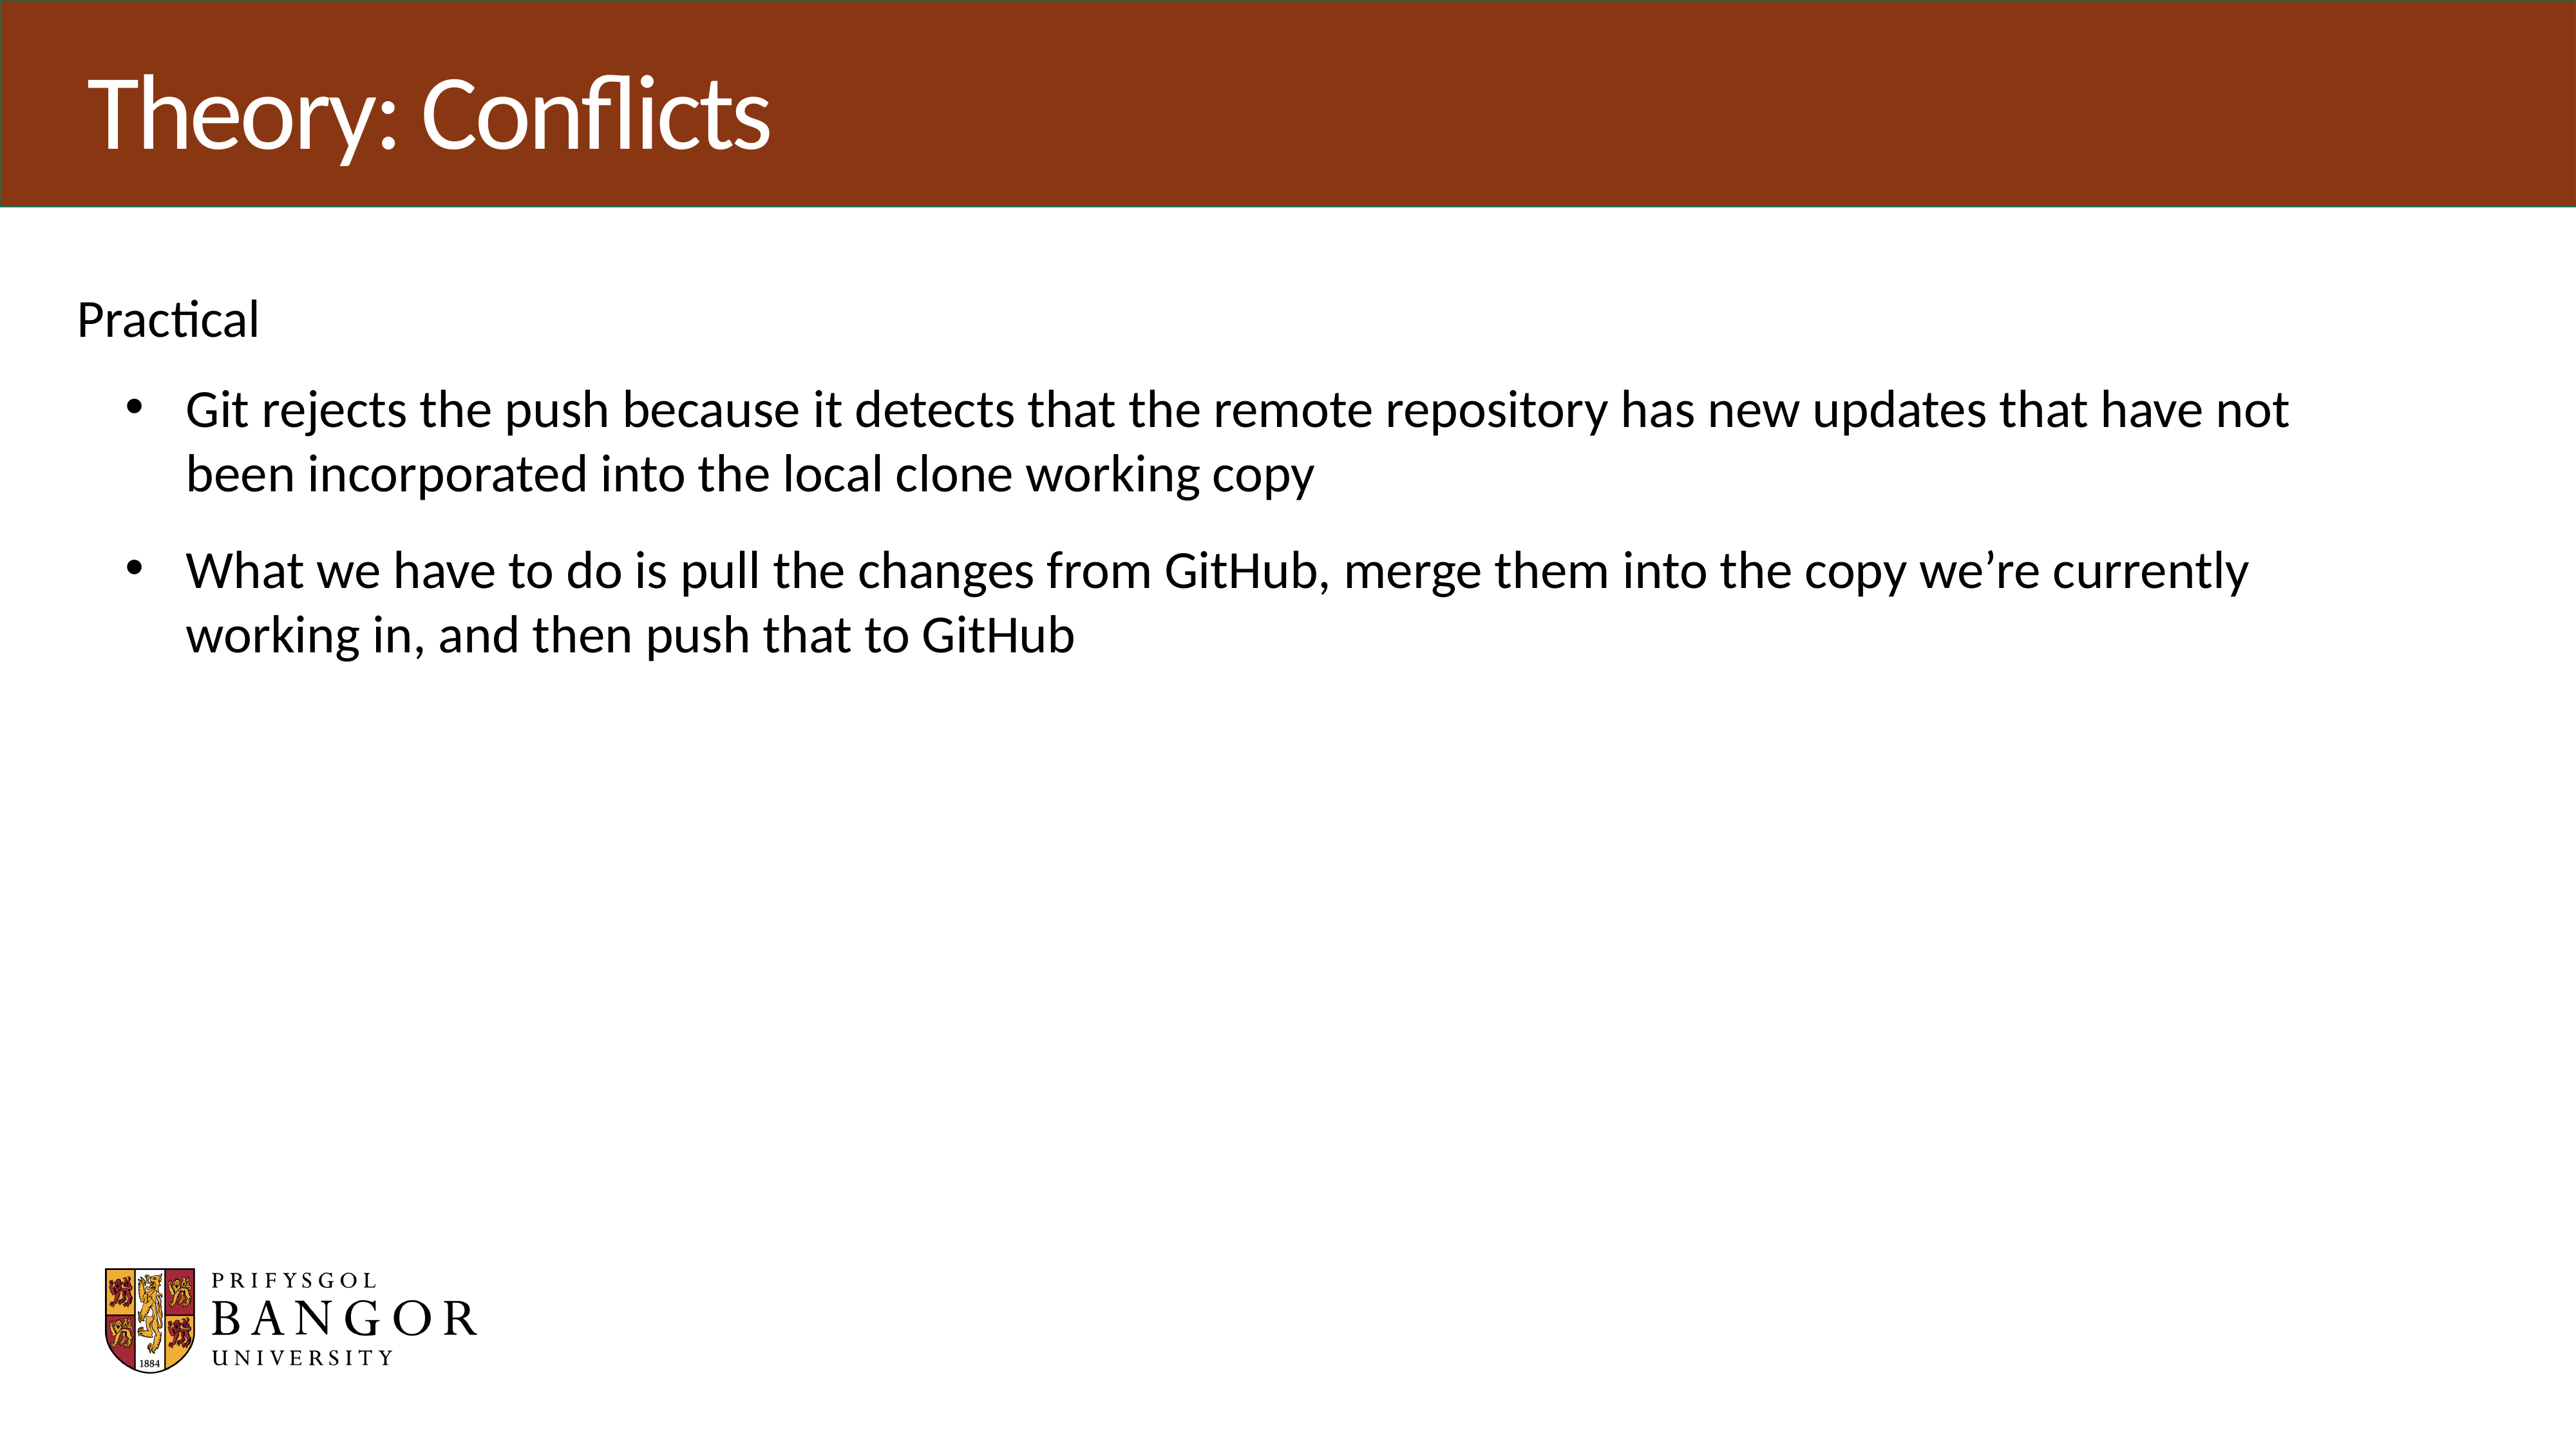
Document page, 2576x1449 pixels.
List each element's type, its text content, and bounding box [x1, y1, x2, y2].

title Theory: Conflicts [77, 28, 2399, 177]
text_box Practical Git rejects the push because it detects that the remote repository has new updates that have not been incorporated into the local clone working copy What we have to do is pull the changes from GitHub, merge them into the copy we’re currently working in, and then push that to GitHub [68, 278, 2415, 668]
picture [105, 1268, 477, 1374]
text_box [0, 0, 2576, 207]
